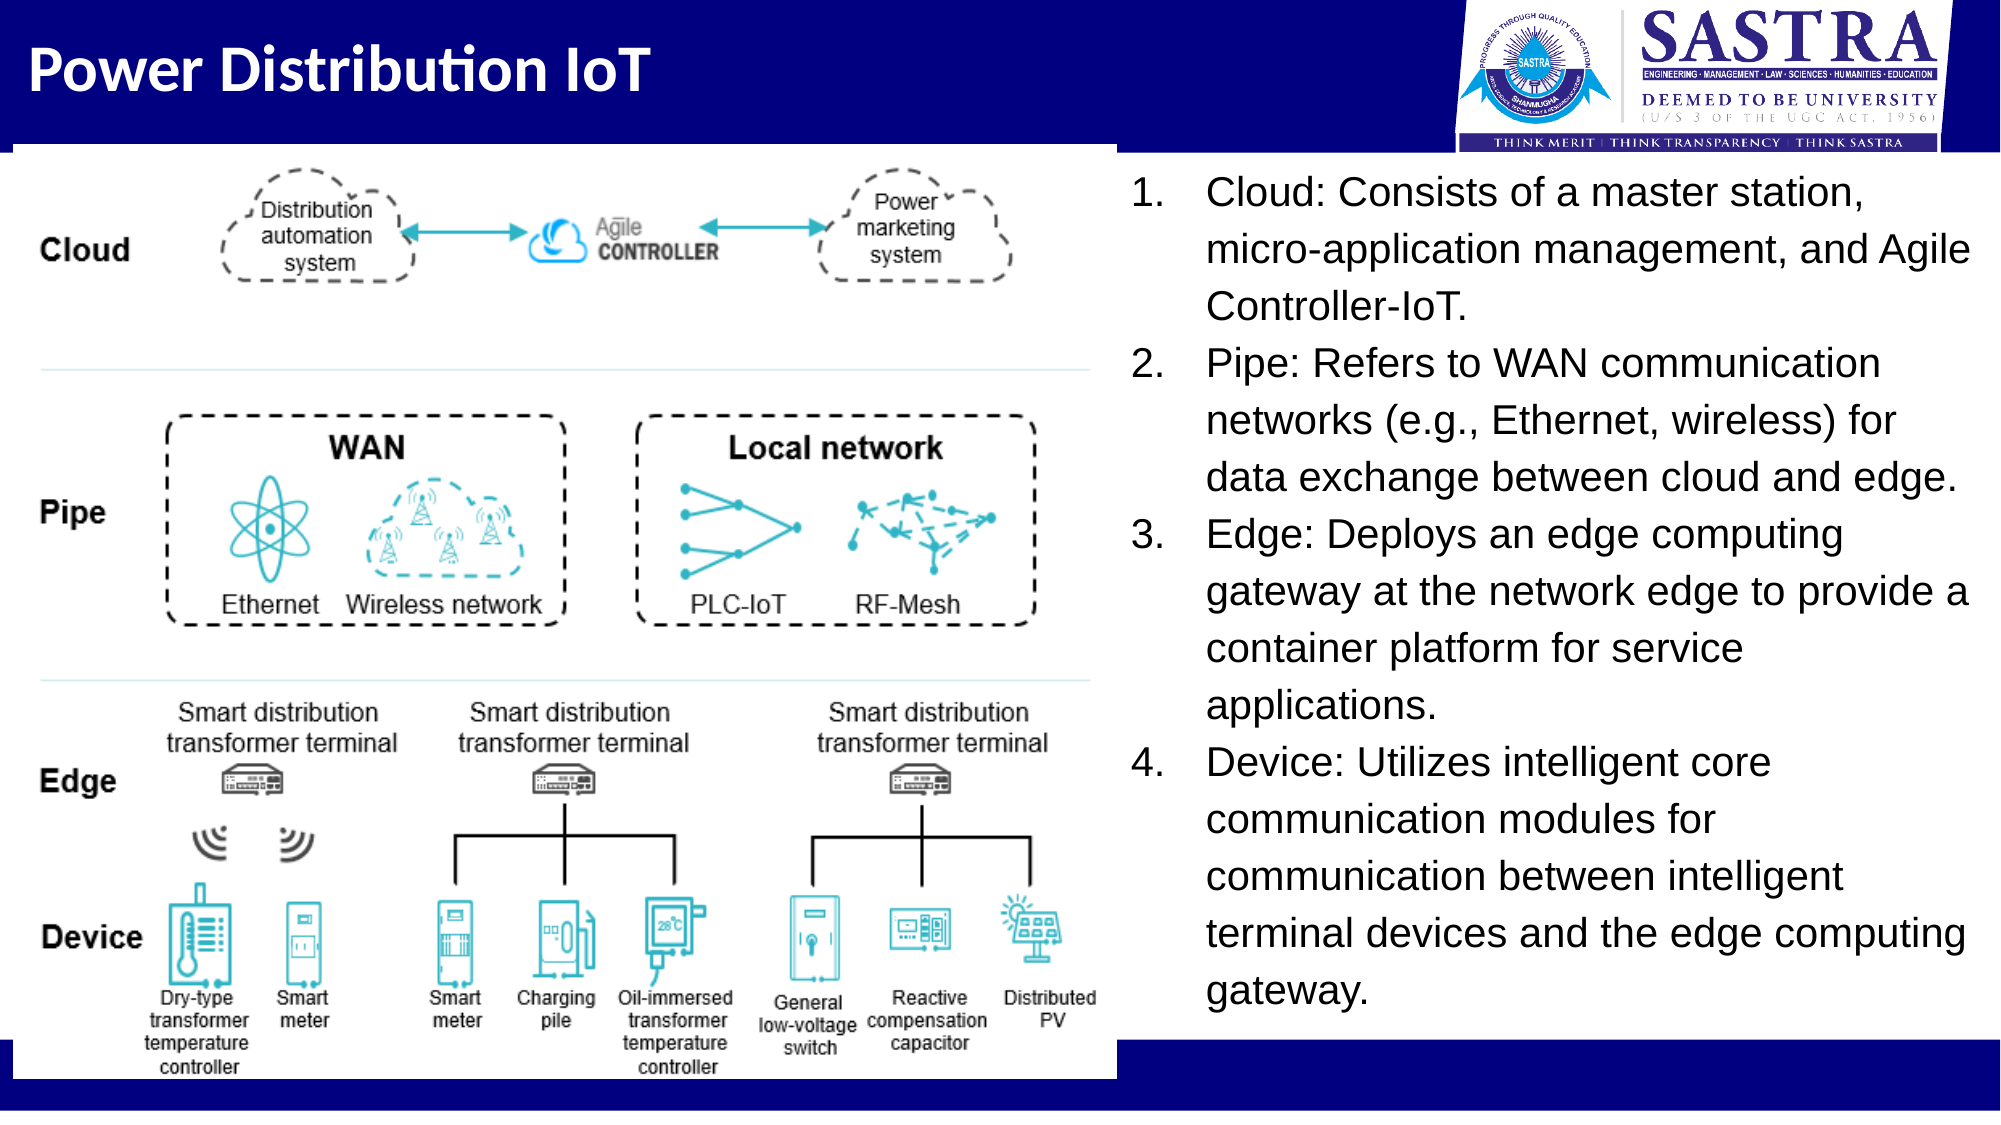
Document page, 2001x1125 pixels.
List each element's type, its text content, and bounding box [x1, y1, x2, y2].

text_box Cloud: Consists of a master station, micro-application management, and Agile Controller-IoT. Pipe: Refers to WAN communication networks (e.g., Ethernet, wireless) for data exchange between cloud and edge. Edge: Deploys an edge computing gateway at the network edge to provide a container platform for service applications. Device: Utilizes intelligent core communication modules for communication between intelligent terminal devices and the edge computing gateway. [1117, 150, 2000, 1021]
text_box Power Distribution IoT [13, 17, 1014, 112]
picture [1456, 0, 1946, 150]
picture [13, 144, 1117, 1079]
